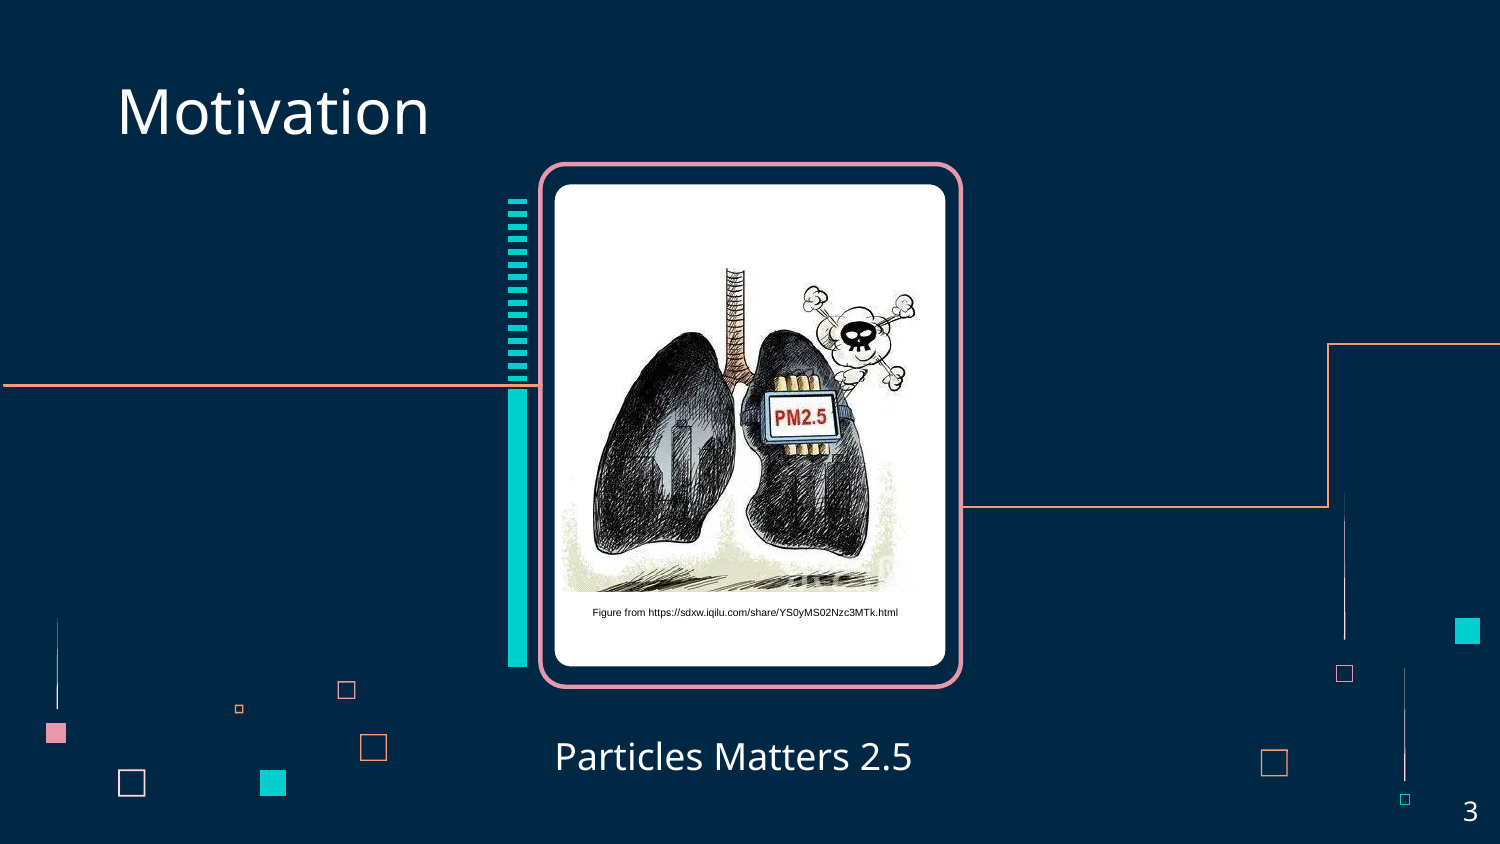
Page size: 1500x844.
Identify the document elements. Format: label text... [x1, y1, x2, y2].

title Motivation [101, 67, 543, 163]
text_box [507, 161, 964, 690]
slide_number 3 [1403, 779, 1494, 844]
list Particles Matters 2.5 [539, 718, 932, 844]
